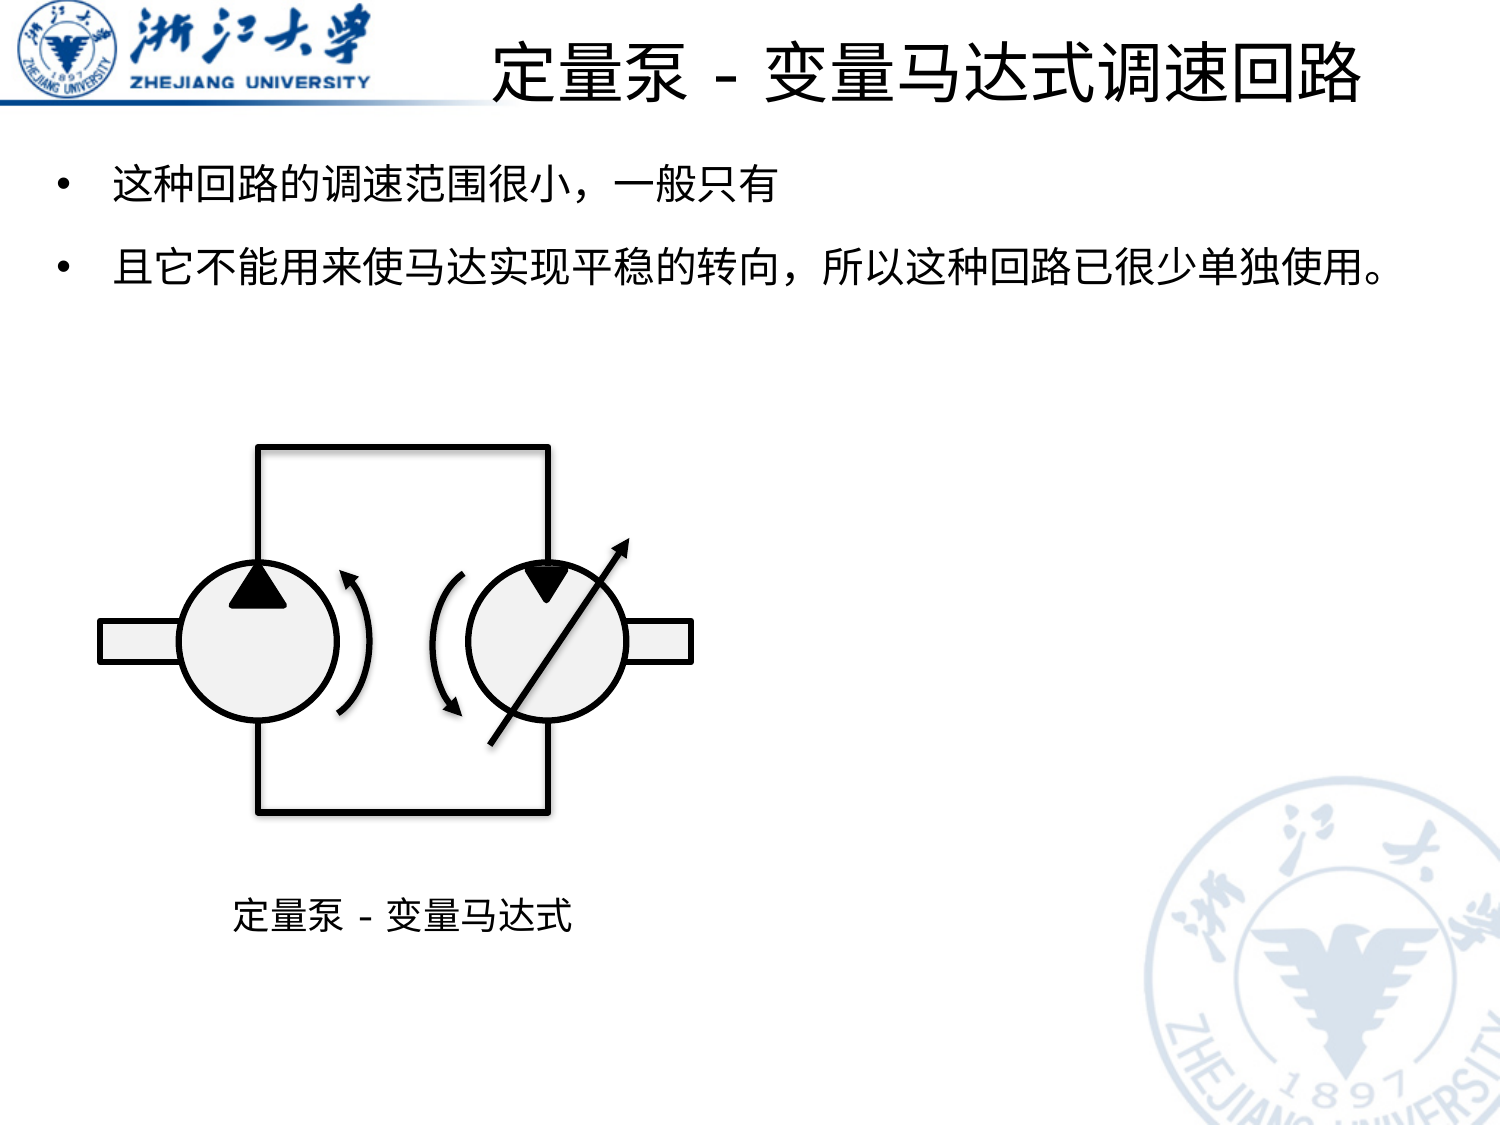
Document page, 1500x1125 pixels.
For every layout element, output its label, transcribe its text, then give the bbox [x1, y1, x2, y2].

picture [0, 0, 1500, 1125]
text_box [100, 446, 692, 981]
title 定量泵-变量马达式调速回路 [395, 0, 1459, 103]
